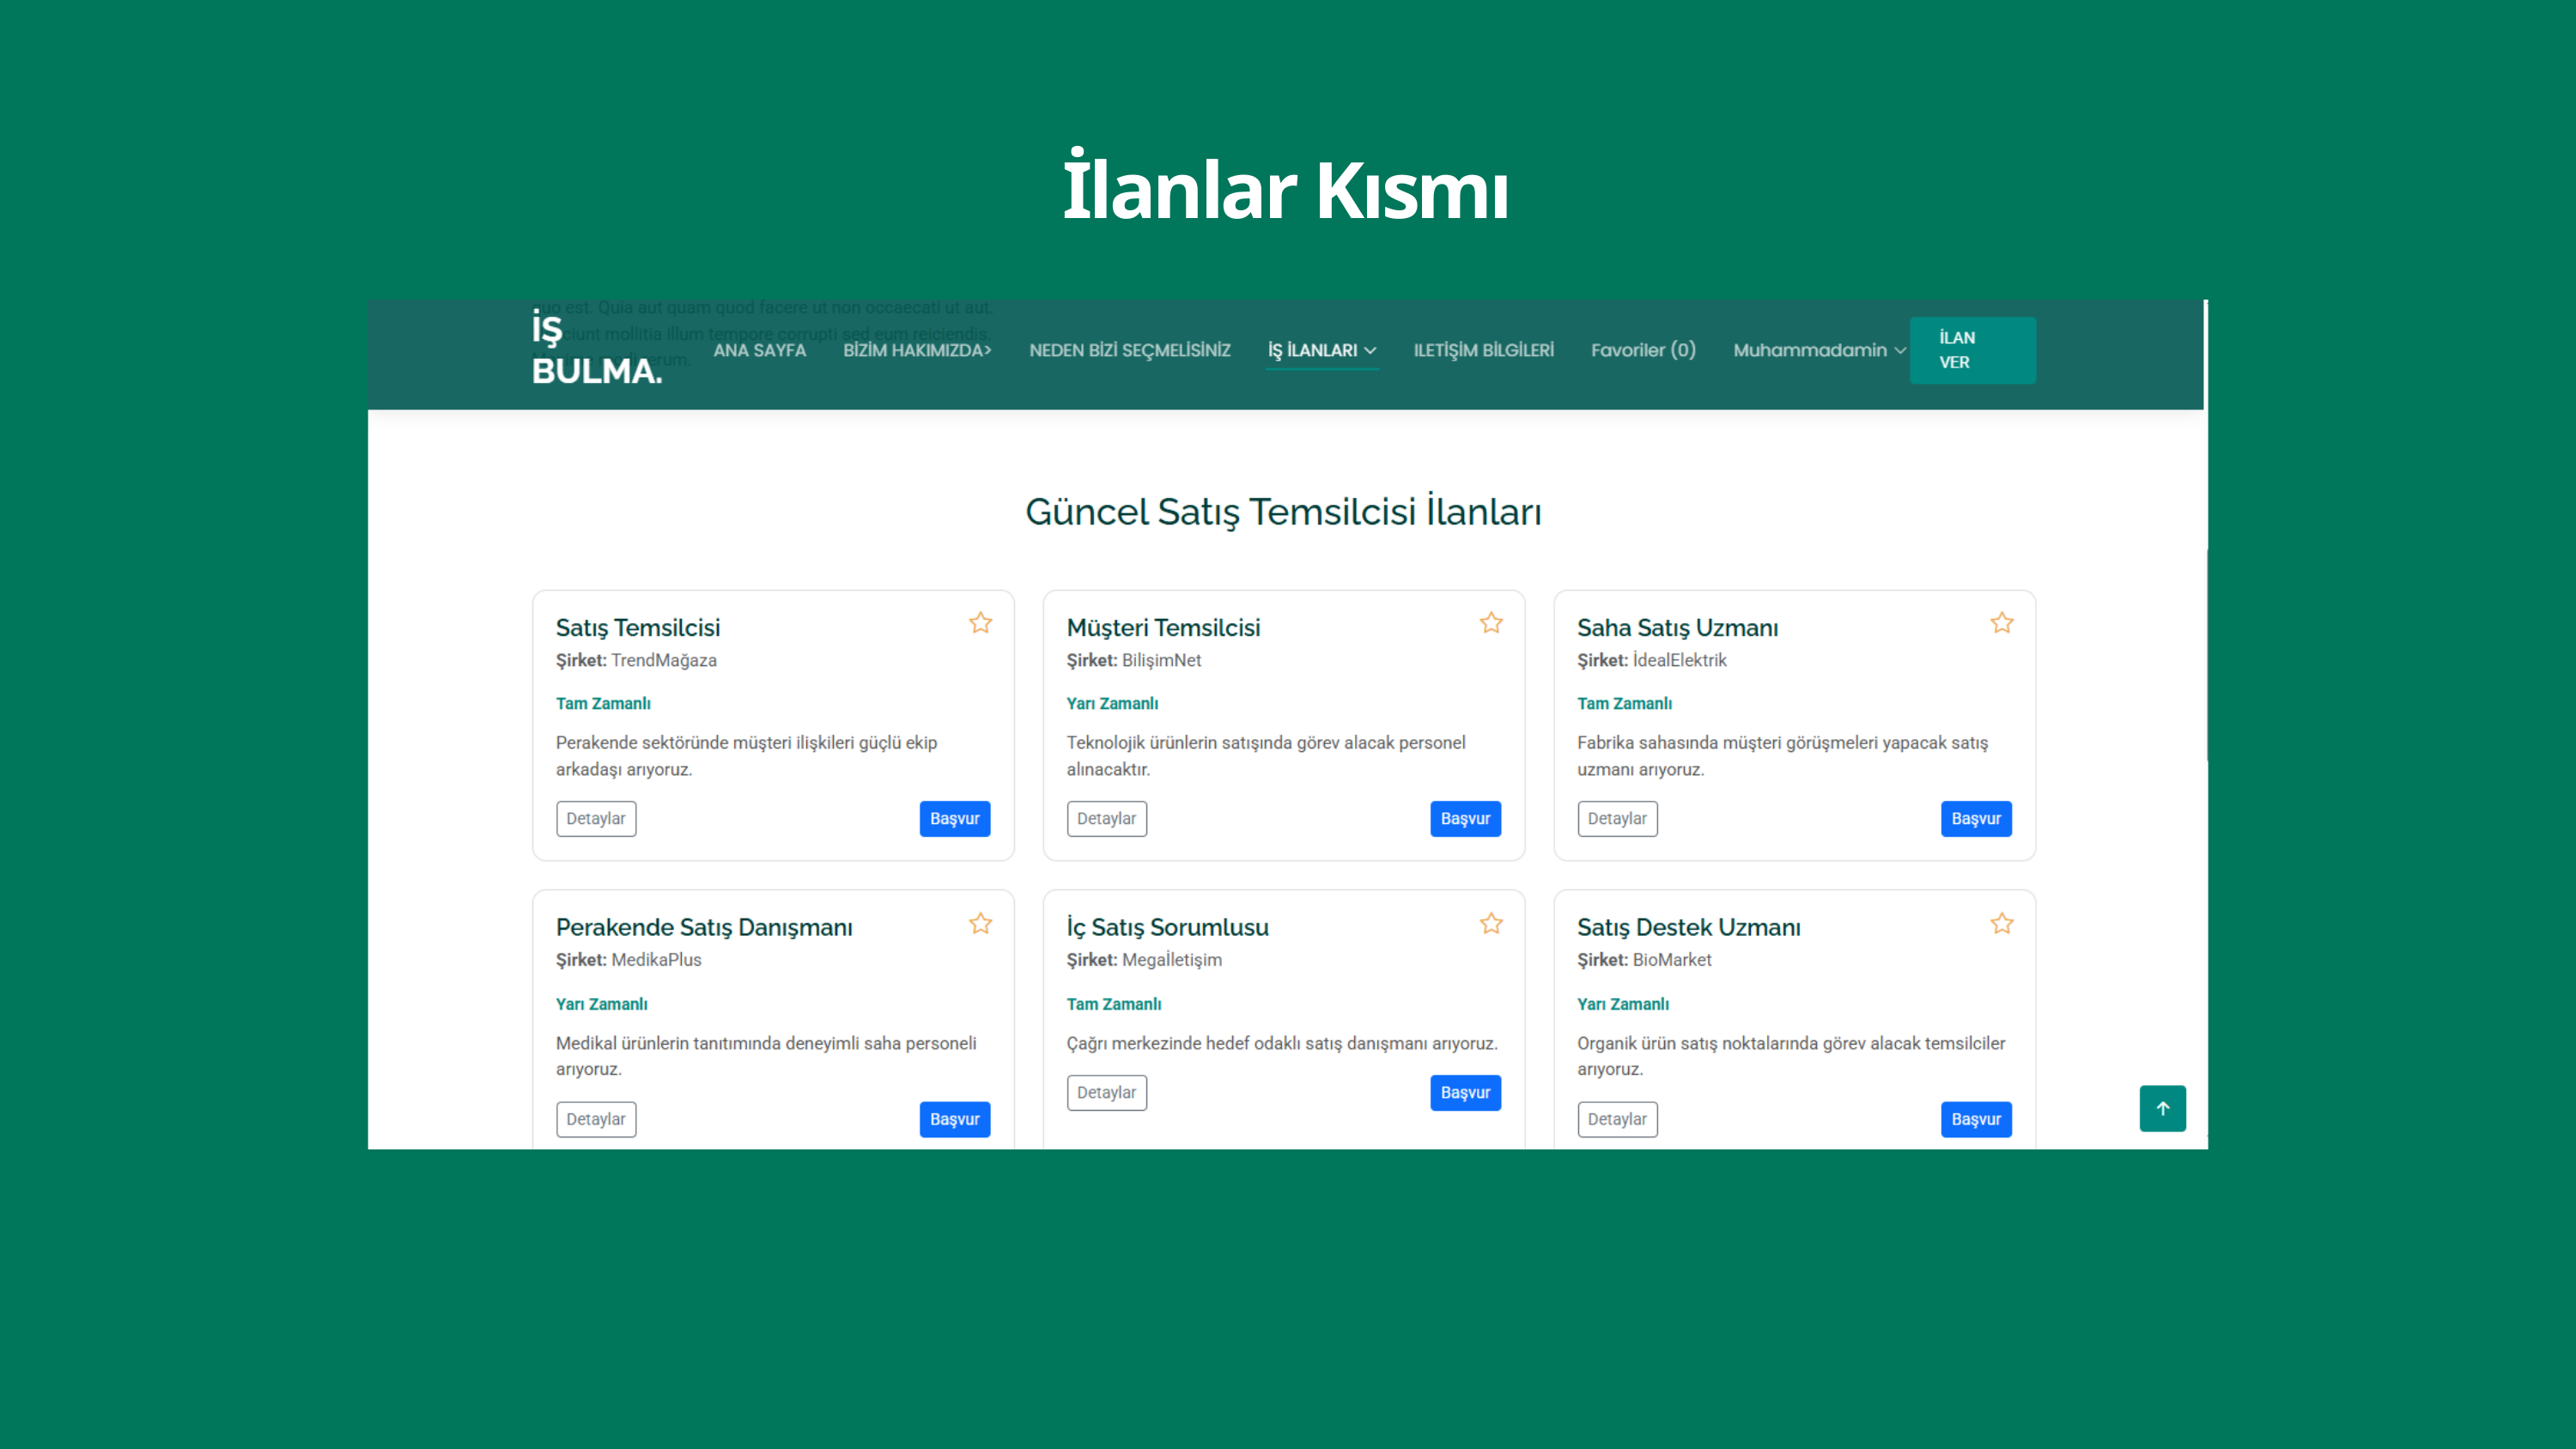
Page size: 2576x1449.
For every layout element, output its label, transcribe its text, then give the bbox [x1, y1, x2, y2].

text_box [368, 300, 2208, 1149]
text_box İlanlar Kısmı [954, 159, 1621, 235]
